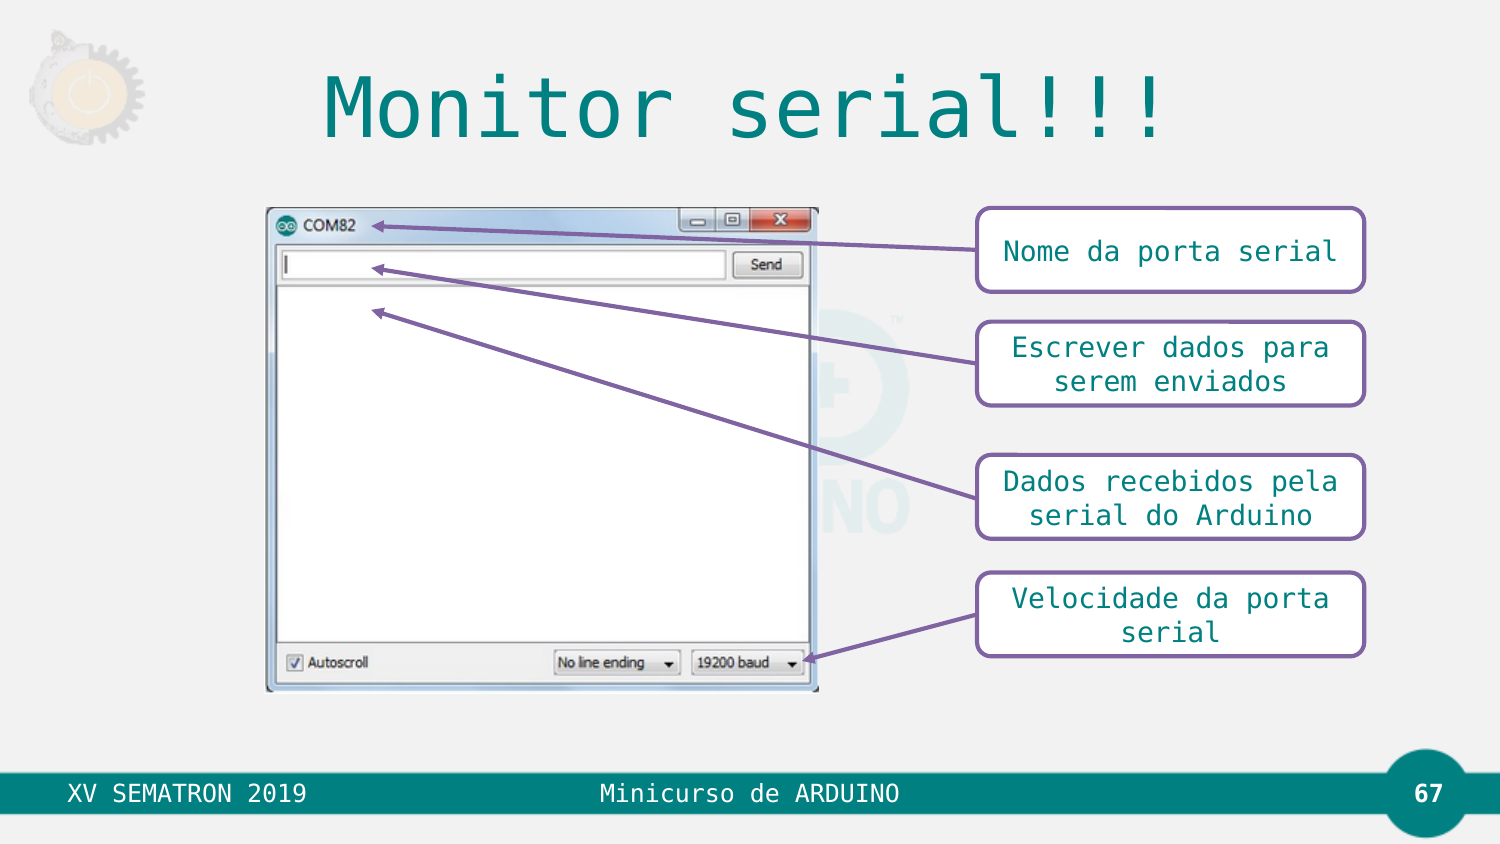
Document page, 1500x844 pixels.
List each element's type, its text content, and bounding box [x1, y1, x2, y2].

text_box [370, 225, 978, 251]
text_box Nome da porta serial [974, 205, 1367, 294]
title Monitor serial!!! [75, 33, 1425, 175]
text_box Dados recebidos pela serial do Arduino [974, 452, 1367, 541]
text_box Velocidade da porta serial [975, 570, 1367, 659]
picture [0, 0, 1500, 844]
slide_number 67 [1098, 770, 1459, 815]
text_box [370, 267, 978, 309]
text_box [370, 309, 978, 500]
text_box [801, 614, 978, 662]
text_box Escrever dados para serem enviados [982, 319, 1367, 408]
